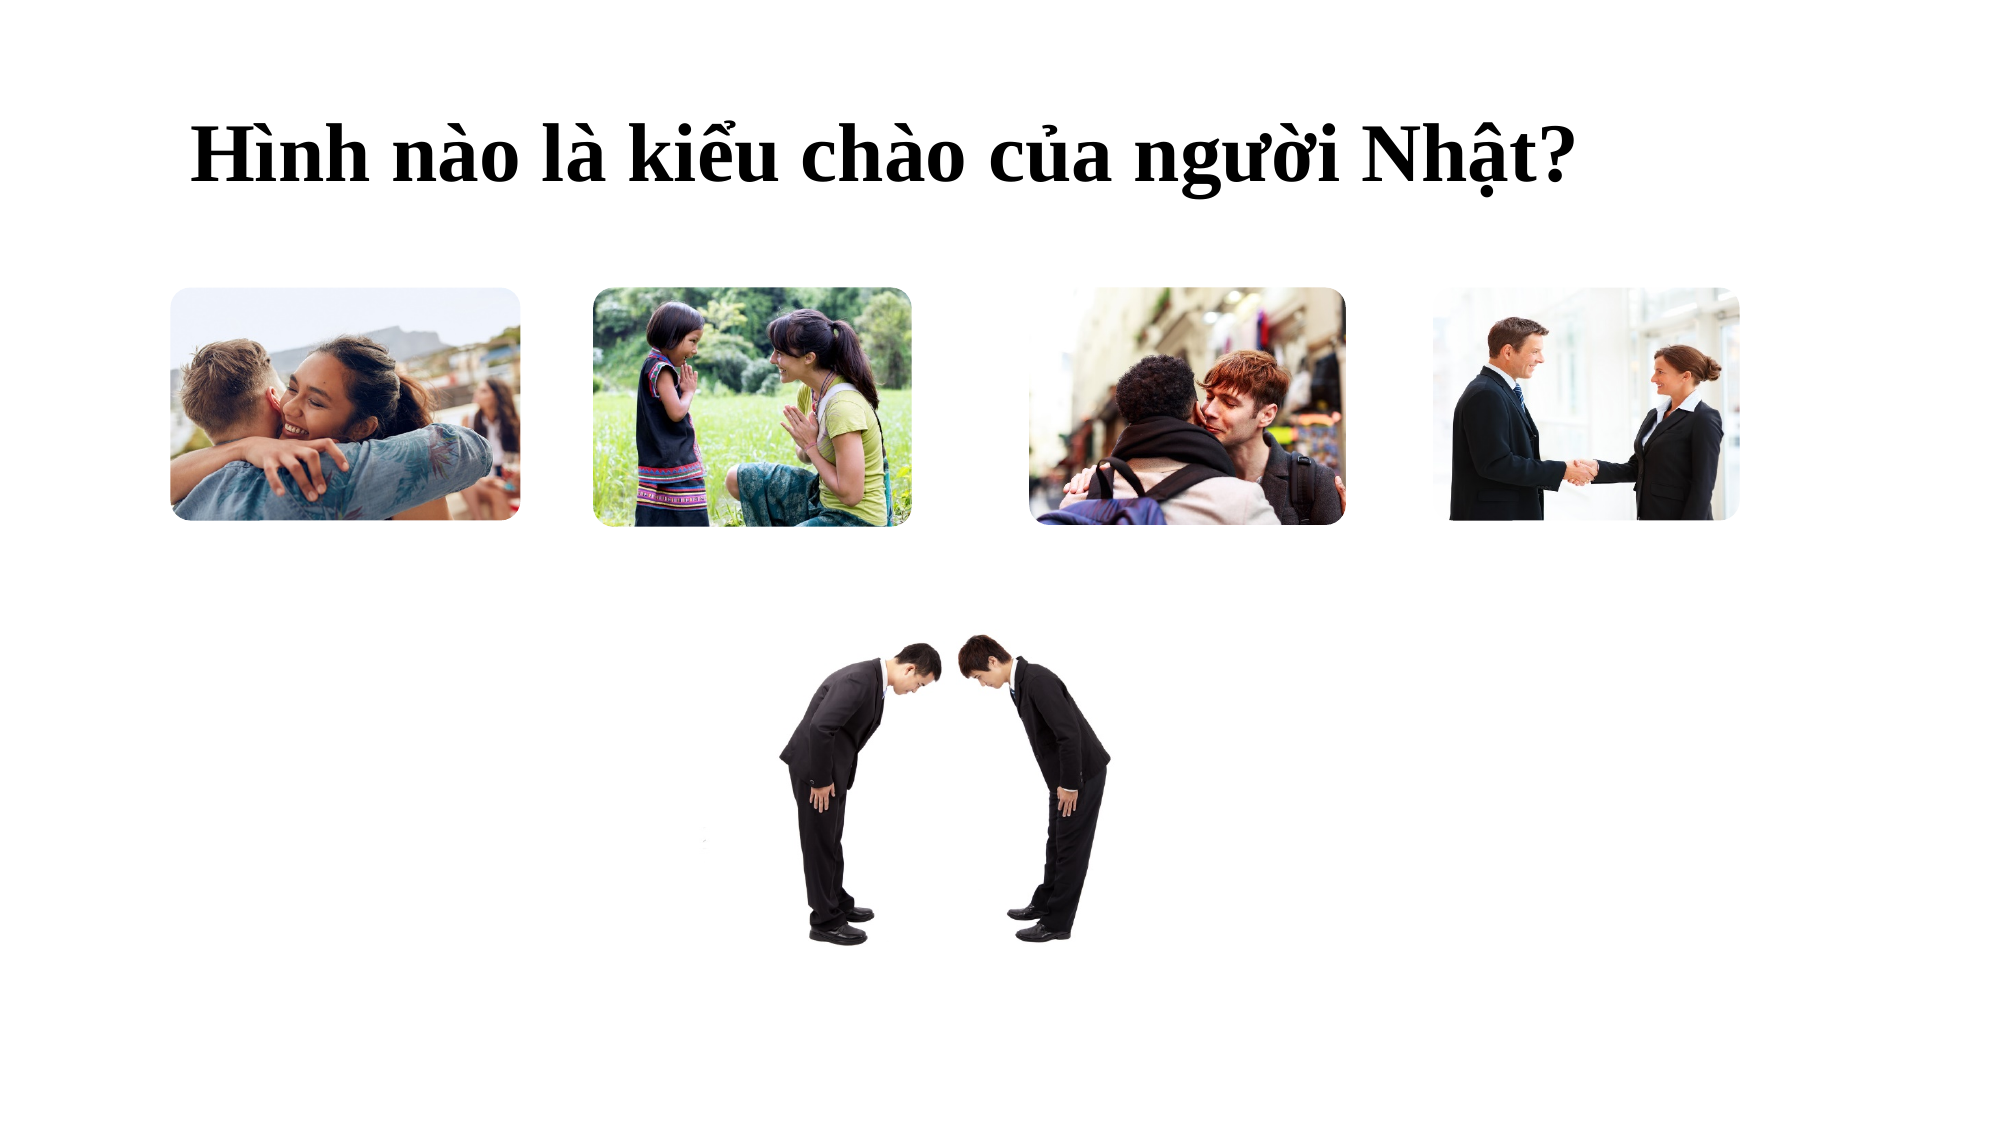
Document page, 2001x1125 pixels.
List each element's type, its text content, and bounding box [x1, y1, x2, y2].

picture [593, 287, 912, 527]
picture [170, 287, 521, 521]
text_box Hình nào là kiểu chào của người Nhật? [22, 20, 1769, 205]
picture [693, 542, 1194, 998]
picture [1433, 287, 1740, 521]
picture [1029, 287, 1346, 525]
